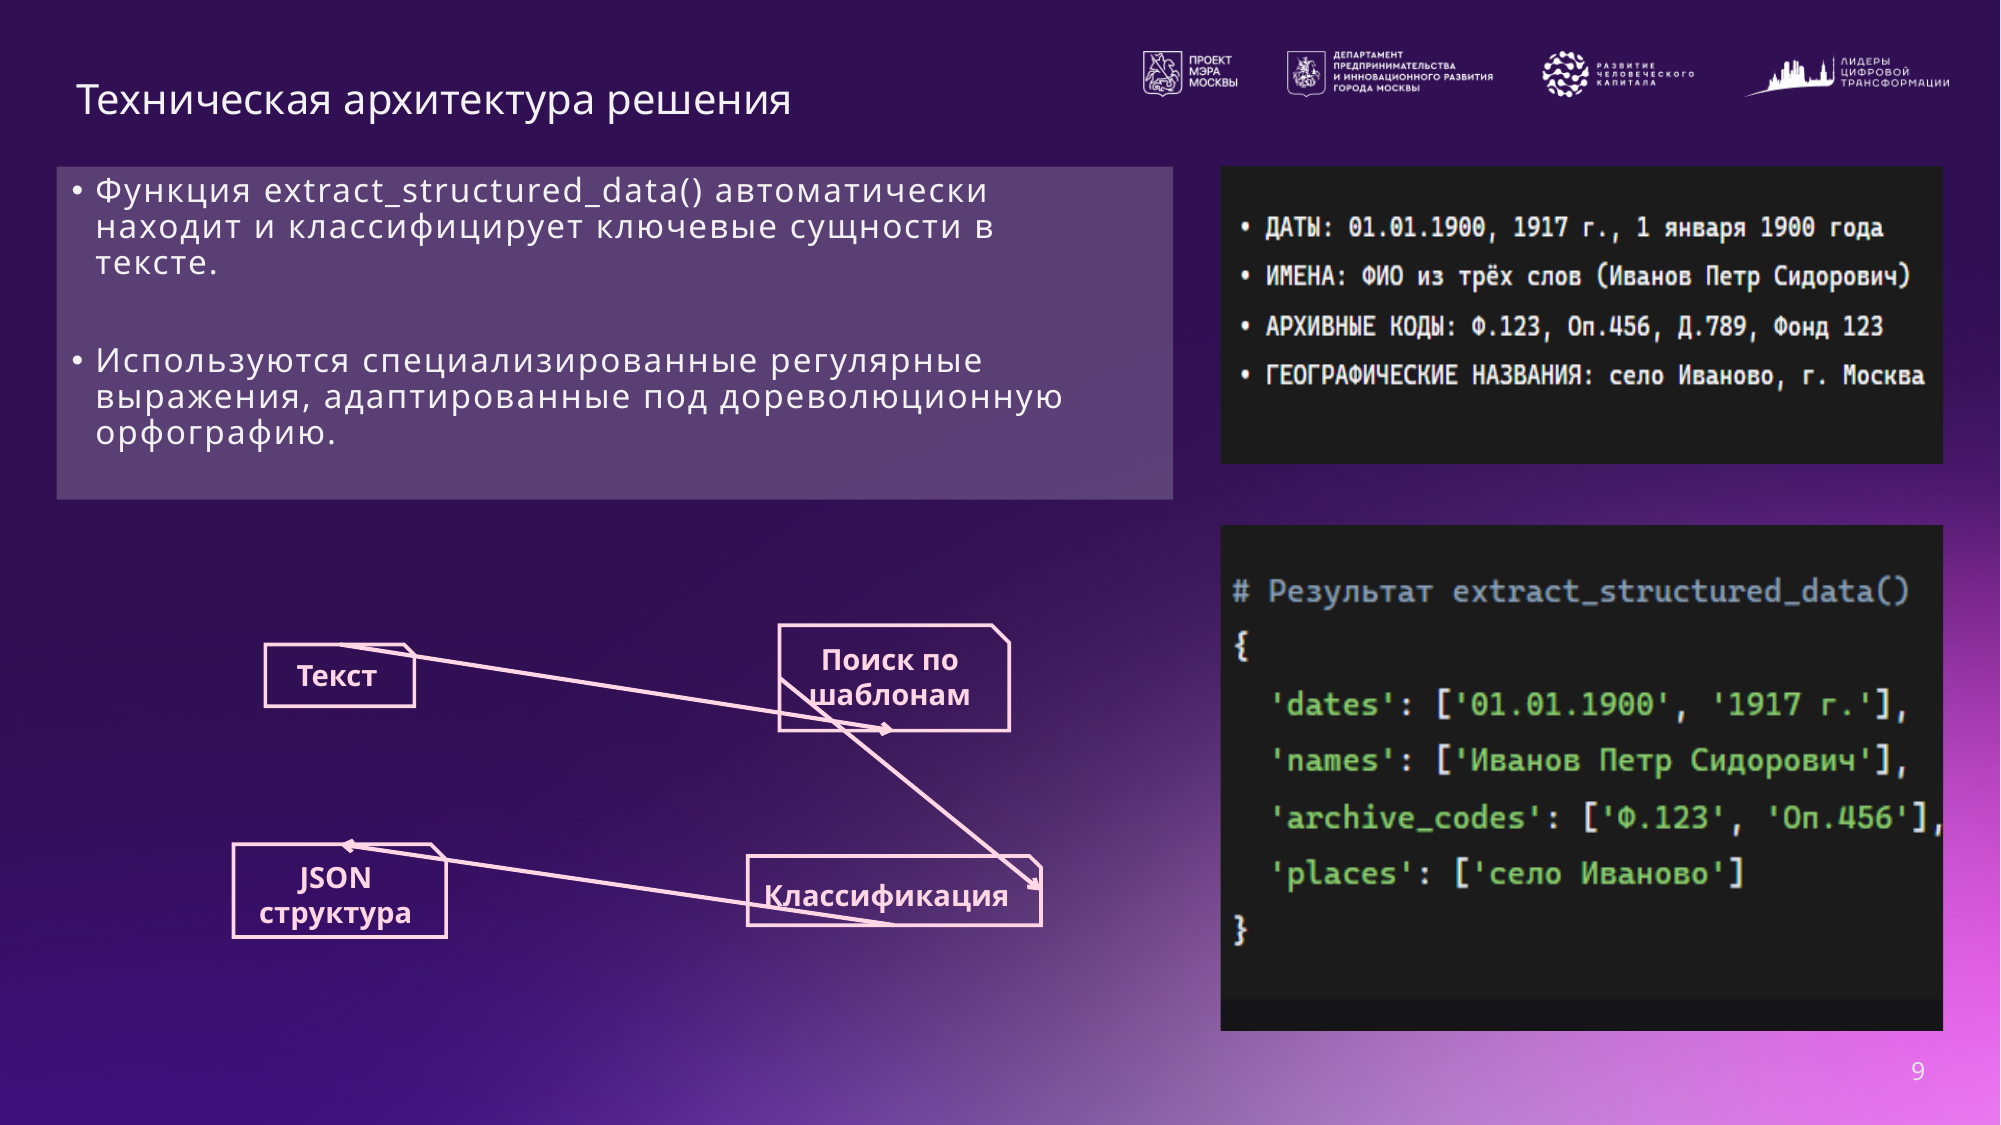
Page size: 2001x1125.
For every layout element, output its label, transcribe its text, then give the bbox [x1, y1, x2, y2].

slide_number 9 [1872, 1042, 1964, 1103]
text_box Текст [264, 643, 416, 708]
list Функция extract_structured_data() автоматически находит и классифицирует ключевые сущности в тексте. Используются специализированные регулярные выражения, адаптированные под дореволюционную орфографию. [56, 166, 1174, 500]
picture [0, 0, 2001, 1125]
text_box Классификация [746, 855, 1043, 927]
title Техническая архитектура решения [61, 69, 1679, 131]
text_box JSON структура [232, 843, 448, 939]
text_box Поиск по шаблонам [778, 624, 1011, 732]
